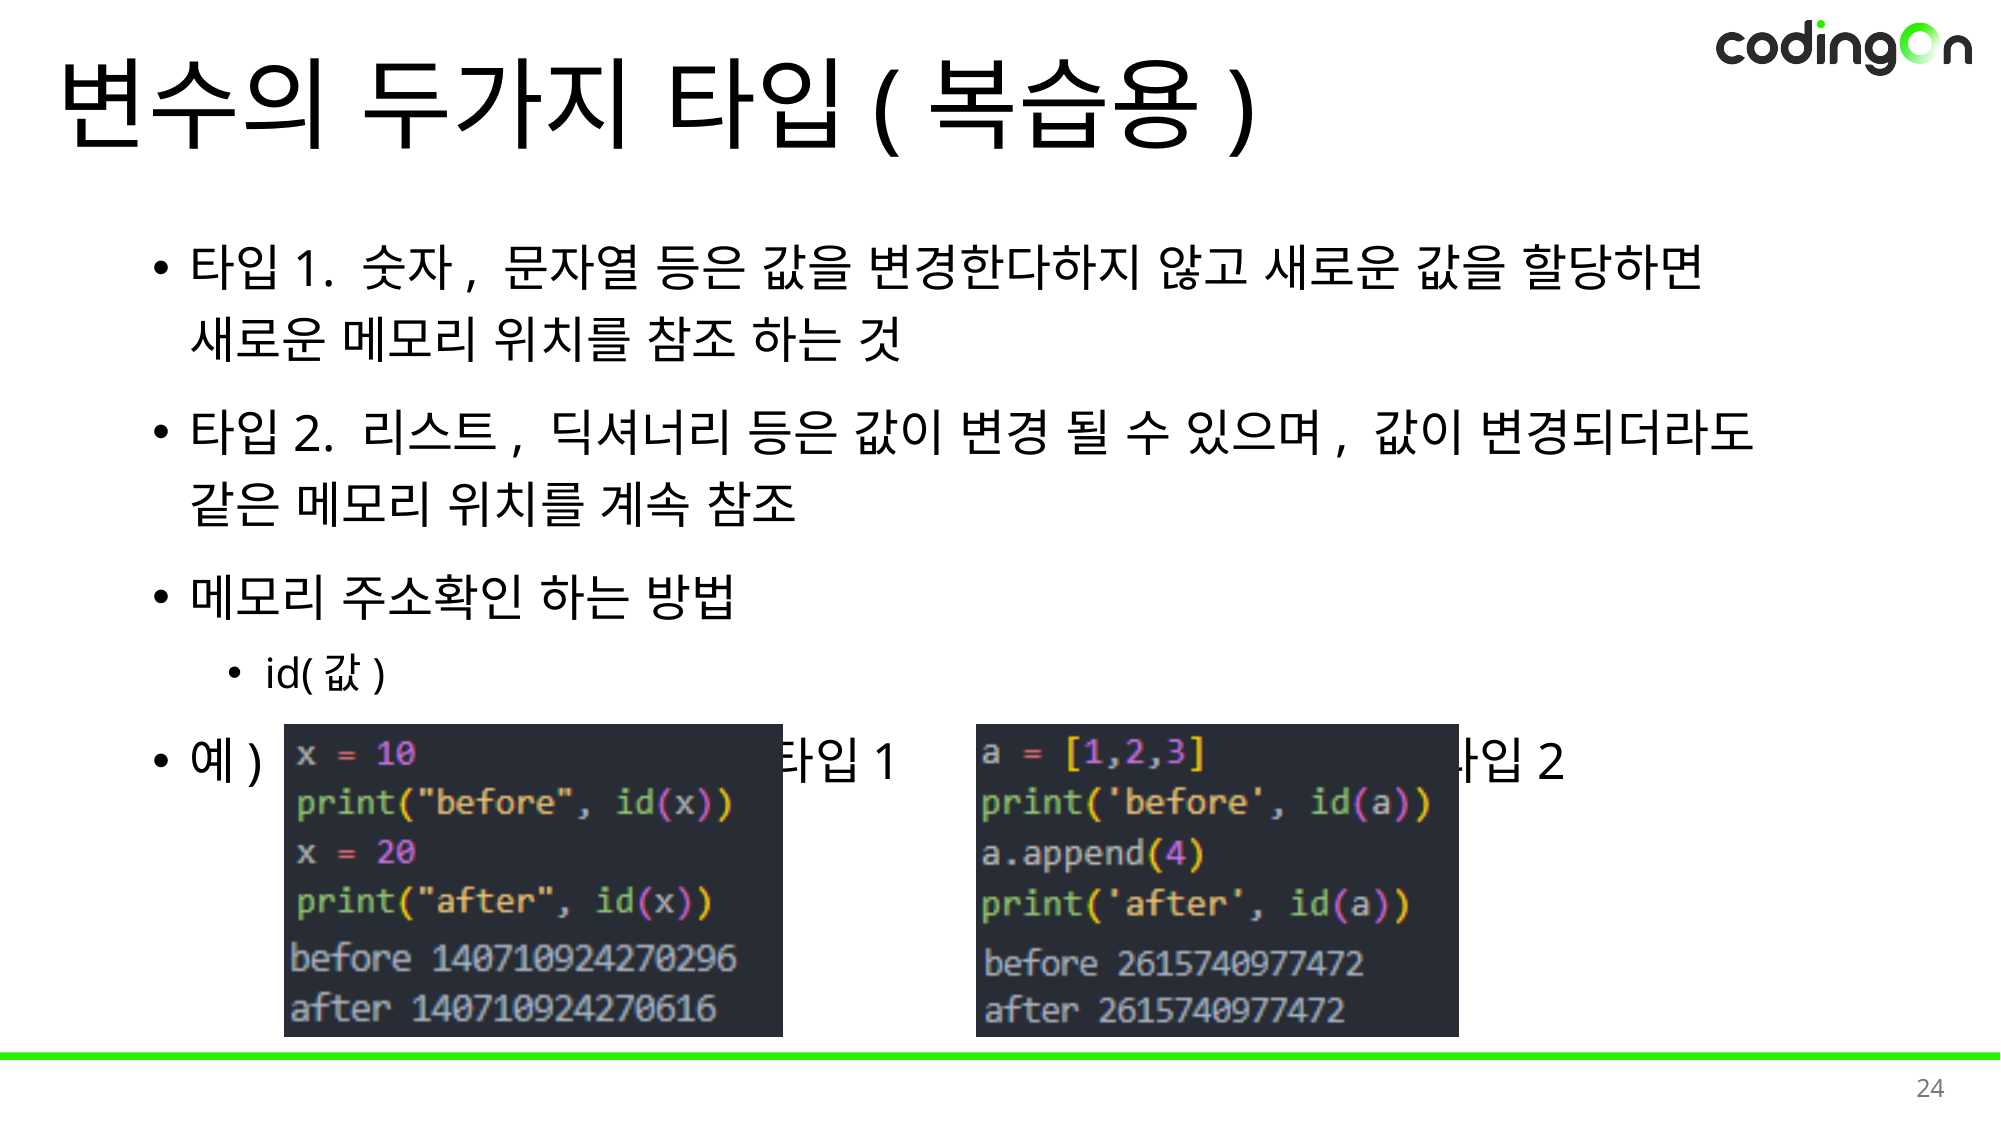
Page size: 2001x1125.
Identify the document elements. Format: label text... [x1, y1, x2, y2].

picture [284, 724, 783, 1037]
slide_number 24 [1509, 1059, 1960, 1120]
picture [976, 724, 1459, 1037]
list 타입1. 숫자, 문자열 등은 값을 변경한다하지 않고 새로운 값을 할당하면 새로운 메모리 위치를 참조 하는 것 타입2. 리스트, 딕셔너리 등은 값이 변경 될 수 있으며, 값이 변경되더라도 같은 메모리 위치를 계속 참조 메모리 주소확인 하는 방법 id(값) 예) 타입1 타입2 [137, 217, 1863, 1014]
title 변수의 두가지 타입(복습용) [41, 0, 1767, 218]
picture [1767, 20, 1972, 76]
